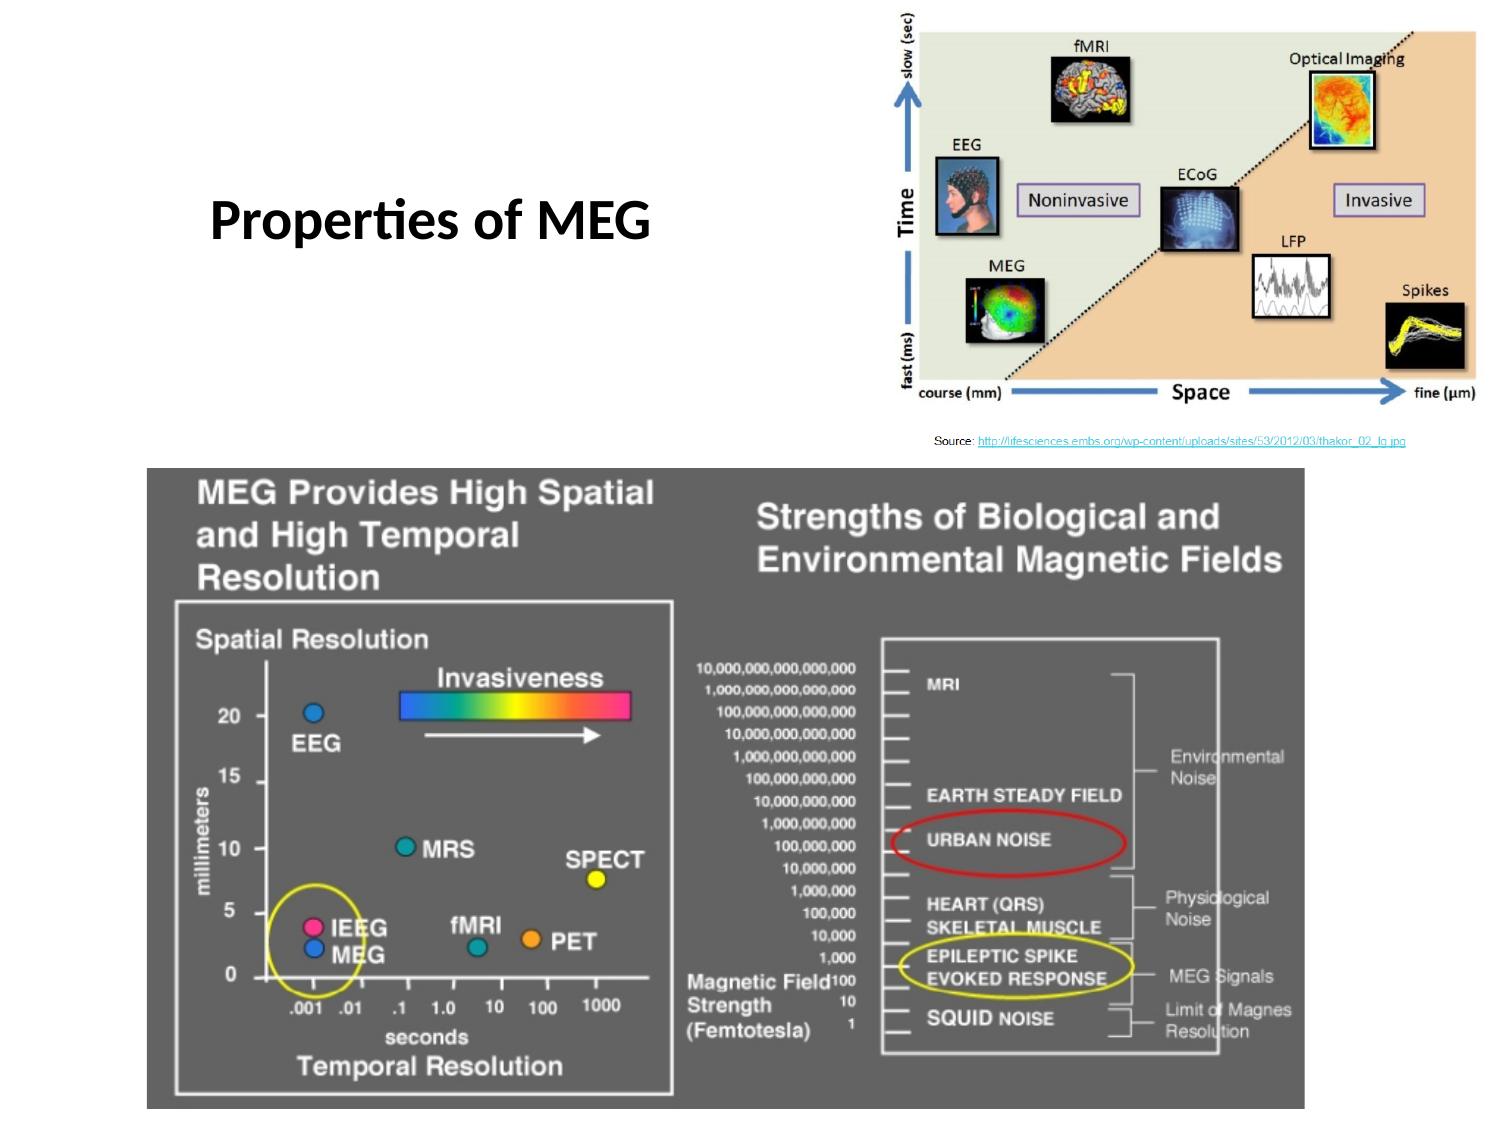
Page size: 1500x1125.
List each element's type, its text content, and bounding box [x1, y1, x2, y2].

picture [146, 3, 1500, 1109]
text_box Properties of MEG [195, 174, 797, 259]
